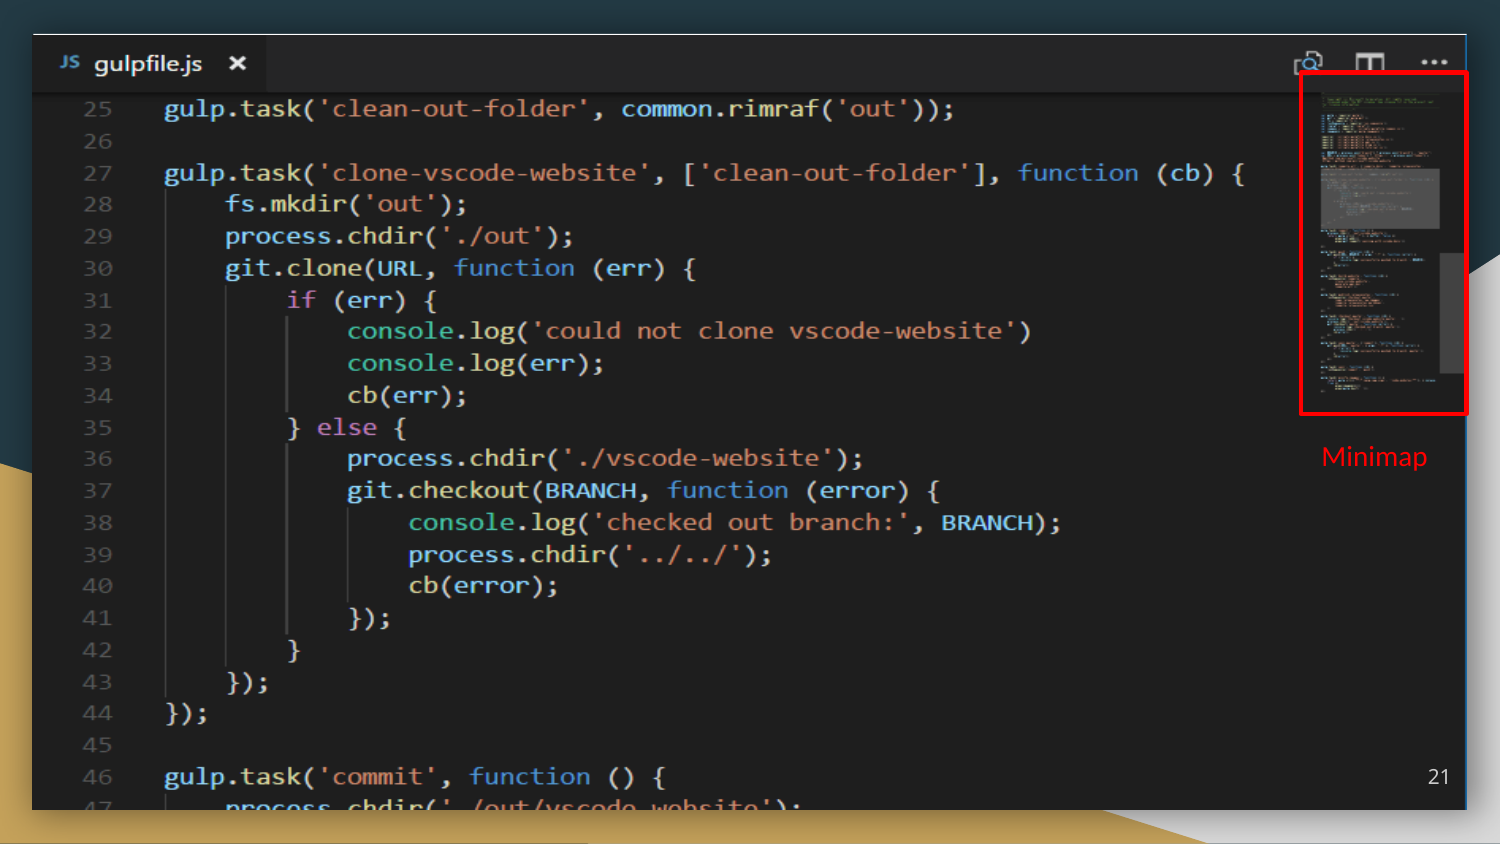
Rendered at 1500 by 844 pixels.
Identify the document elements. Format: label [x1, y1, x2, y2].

picture [32, 34, 1467, 811]
